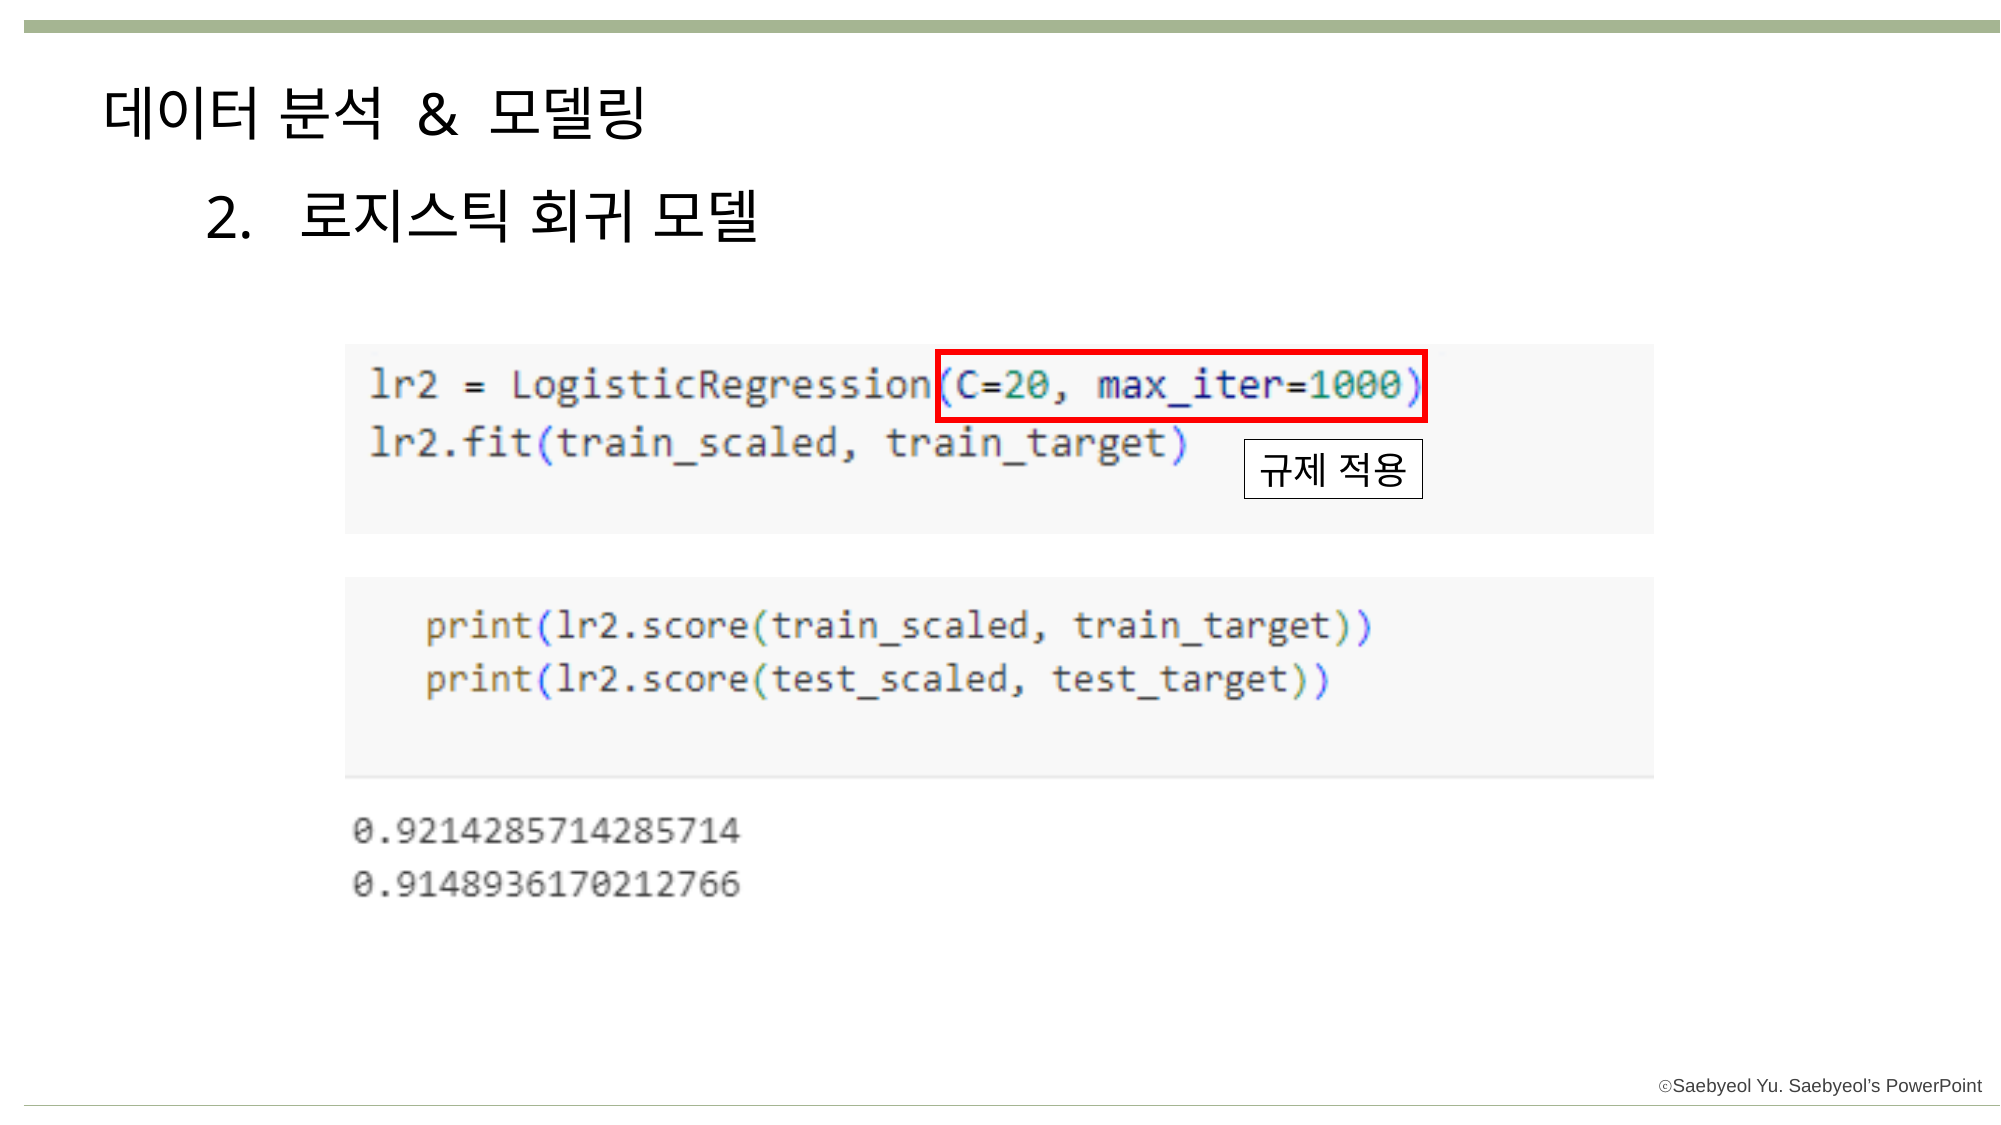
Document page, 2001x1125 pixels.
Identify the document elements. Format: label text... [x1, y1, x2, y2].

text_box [345, 344, 1654, 917]
text_box 2. 로지스틱 회귀 모델 [191, 172, 775, 258]
text_box 데이터 분석 & 모델링 [87, 69, 664, 155]
